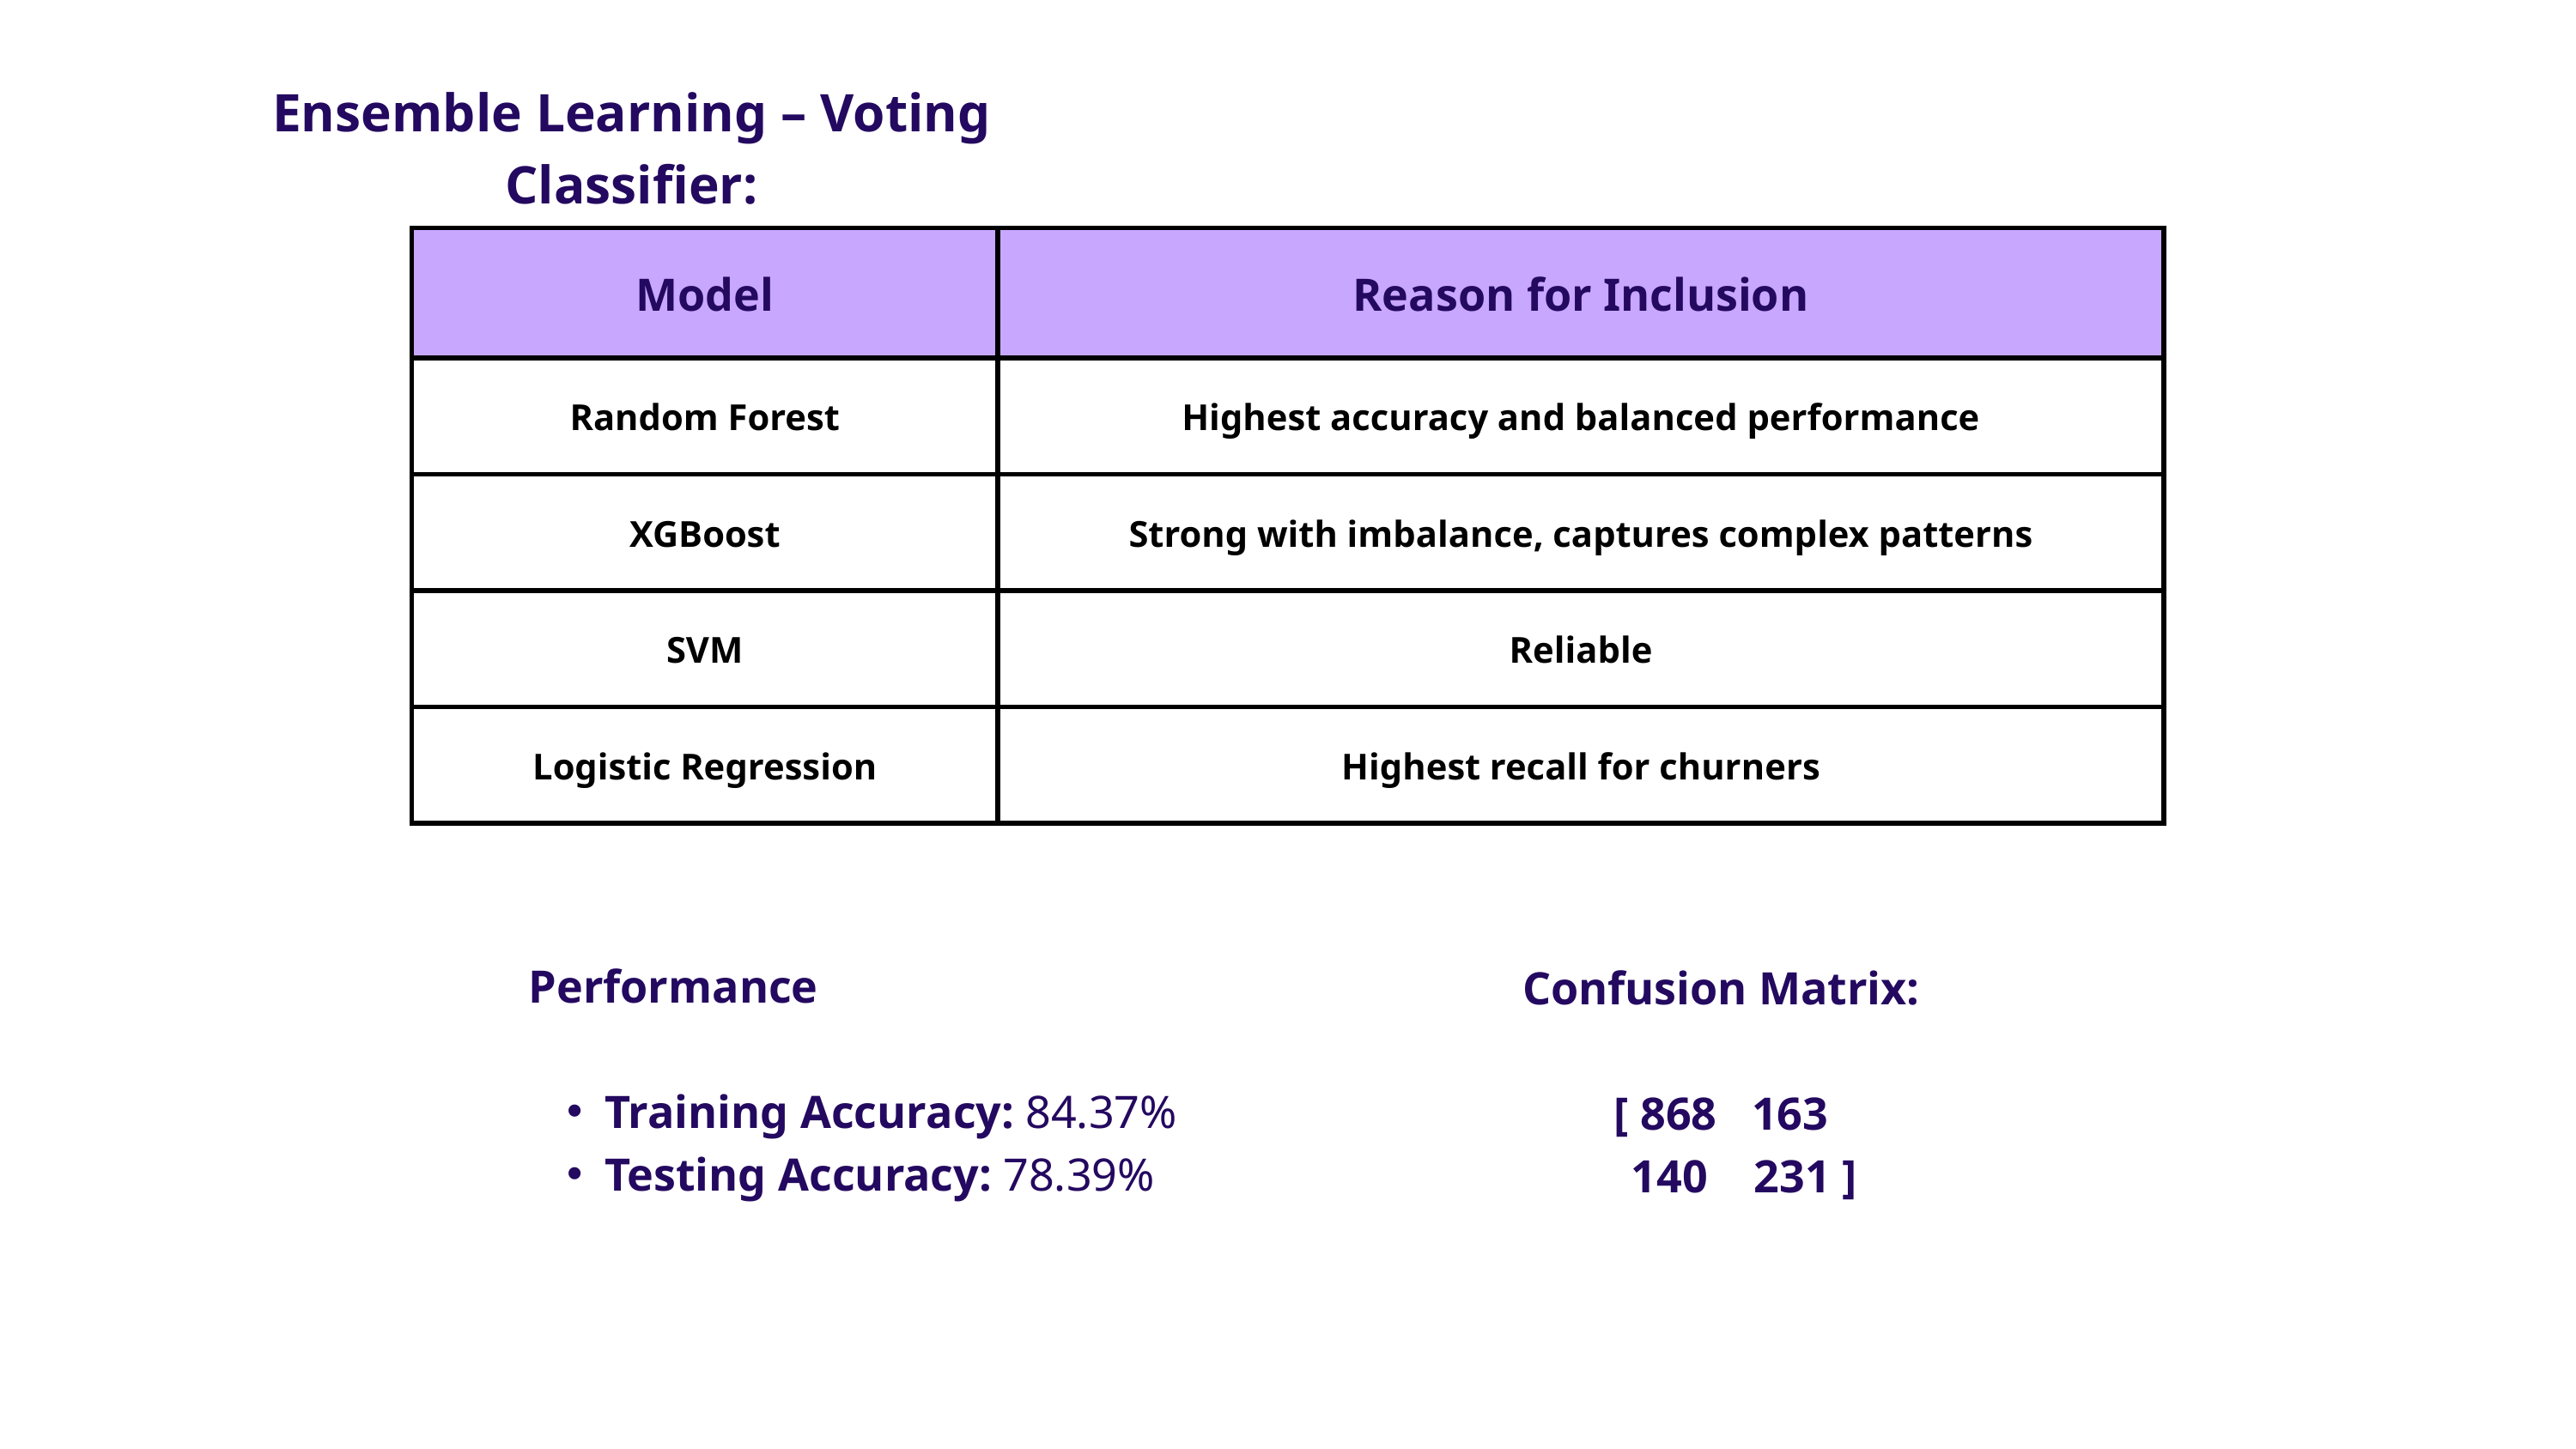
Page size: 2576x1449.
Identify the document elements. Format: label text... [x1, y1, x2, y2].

table_header Model [414, 230, 995, 355]
table_cell Highest recall for churners [1000, 709, 2161, 821]
table_cell Random Forest [414, 361, 995, 472]
table_cell Highest accuracy and balanced performance [1000, 361, 2161, 472]
table_cell Reliable [1000, 593, 2161, 705]
table_cell Logistic Regression [414, 709, 995, 821]
text_box Ensemble Learning – Voting Classifier: [144, 69, 1119, 215]
text_box Confusion Matrix: [ 868 163 140 231 ] [1516, 950, 1927, 1202]
table_header Reason for Inclusion [1000, 230, 2161, 355]
table_cell SVM [414, 593, 995, 705]
table_cell Strong with imbalance, captures complex patterns [1000, 476, 2161, 588]
table_cell XGBoost [414, 476, 995, 588]
text_box Performance Training Accuracy: 84.37% Testing Accuracy: 78.39% [528, 949, 1211, 1201]
